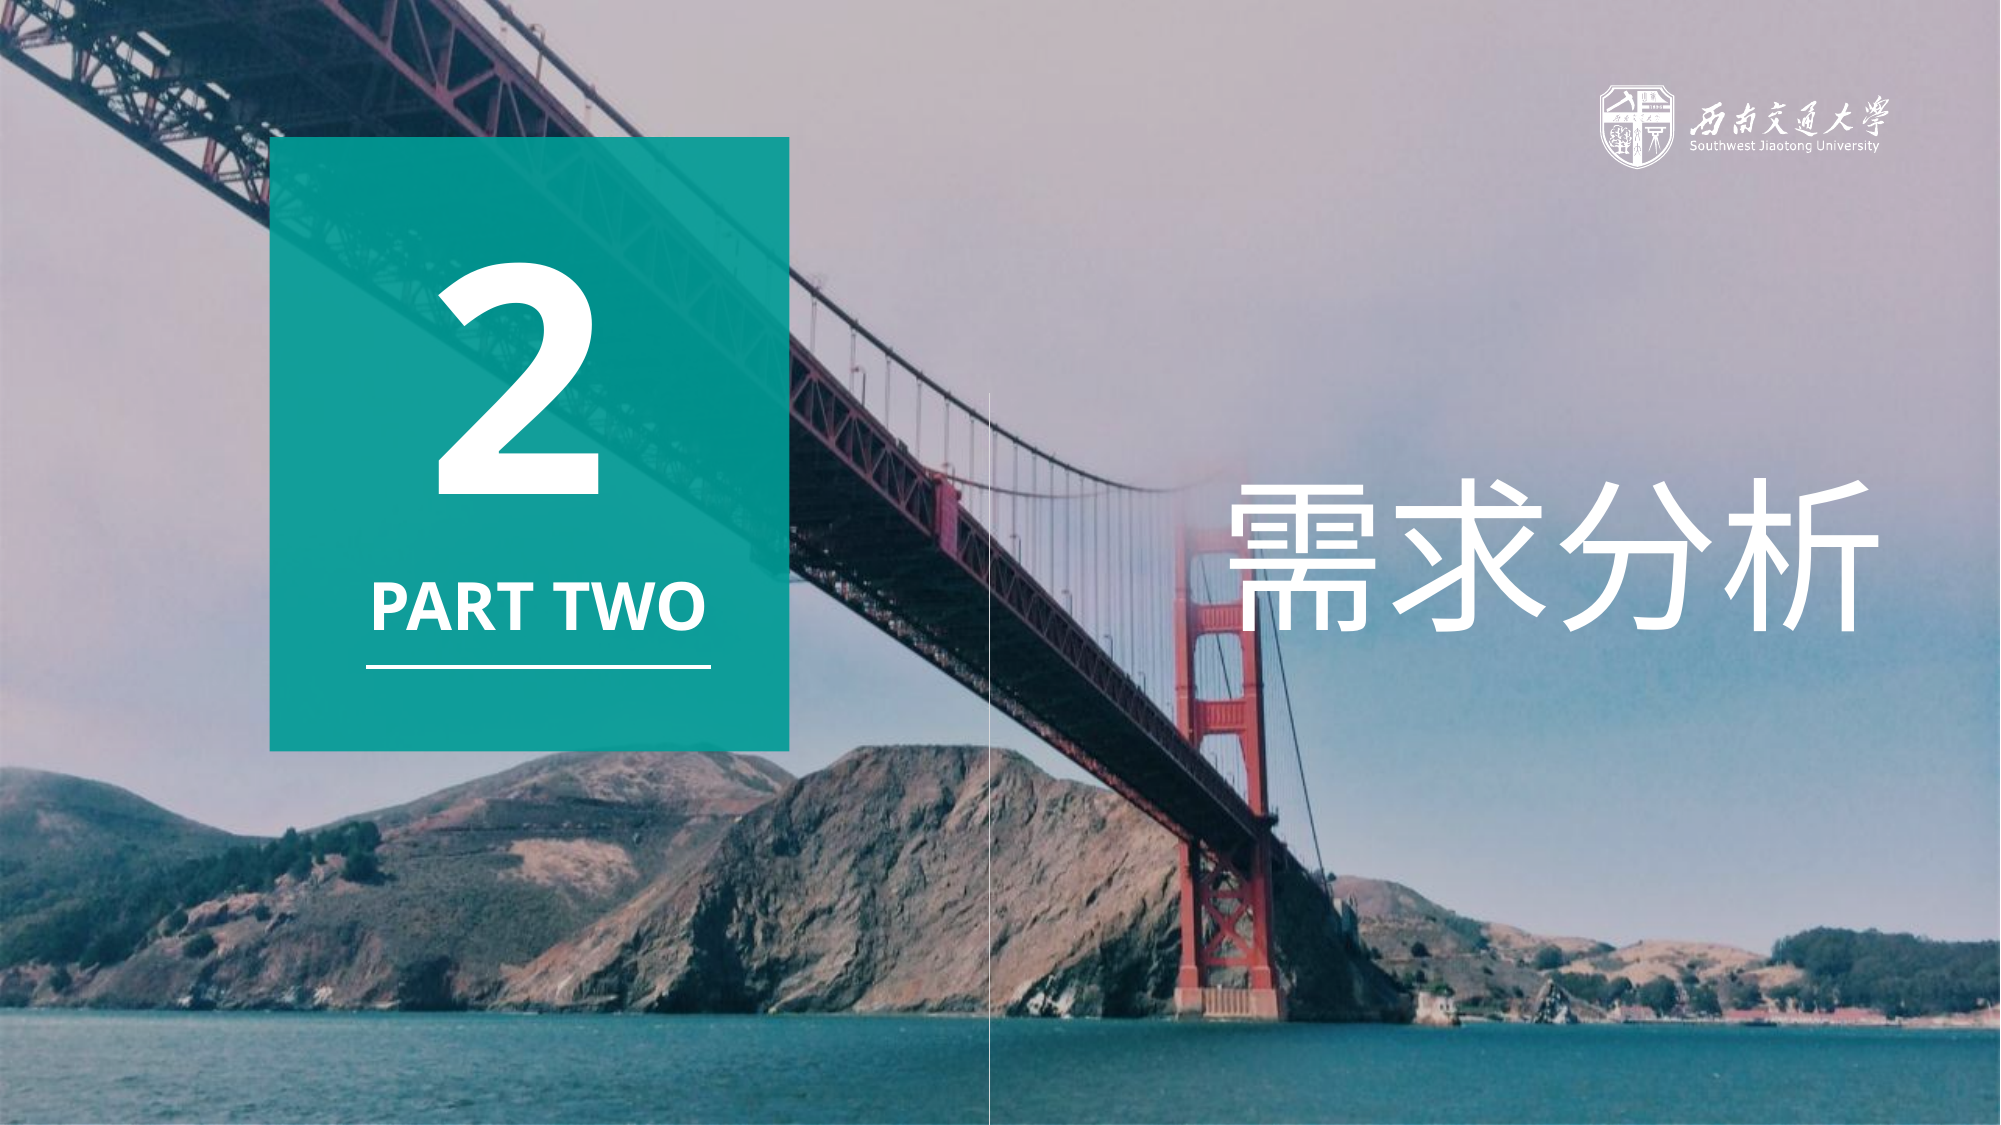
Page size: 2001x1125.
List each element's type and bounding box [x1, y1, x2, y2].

text_box [1600, 85, 1889, 169]
picture [0, 0, 2000, 1125]
